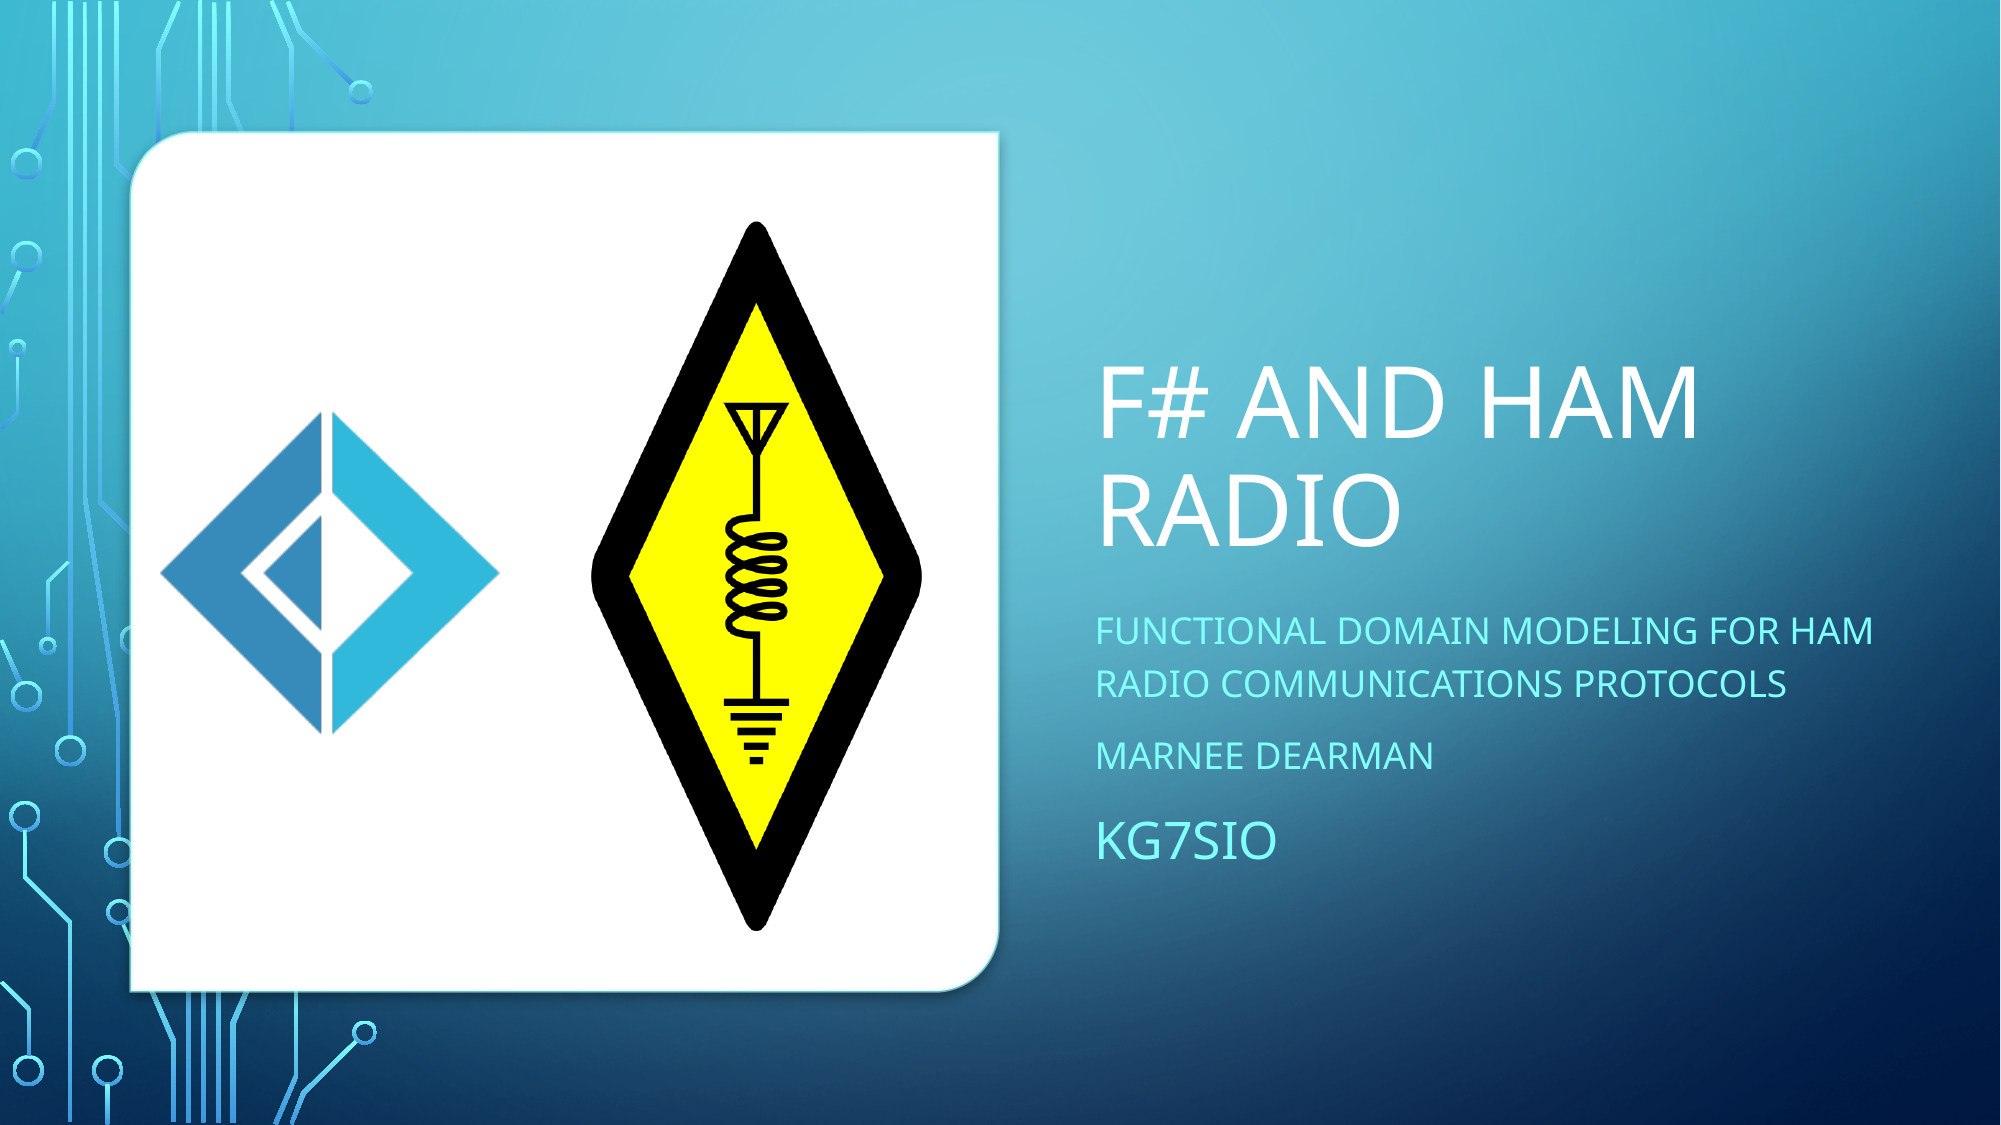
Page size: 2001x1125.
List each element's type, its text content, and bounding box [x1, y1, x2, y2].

subtitle Functional domain modeling for HAM RADIO communications protocols Marnee Dearman KG7SIO [1079, 590, 1895, 928]
picture [146, 392, 514, 760]
title F# and Ham Radio [1079, 182, 1895, 576]
picture [572, 208, 940, 943]
text_box [129, 131, 1000, 993]
